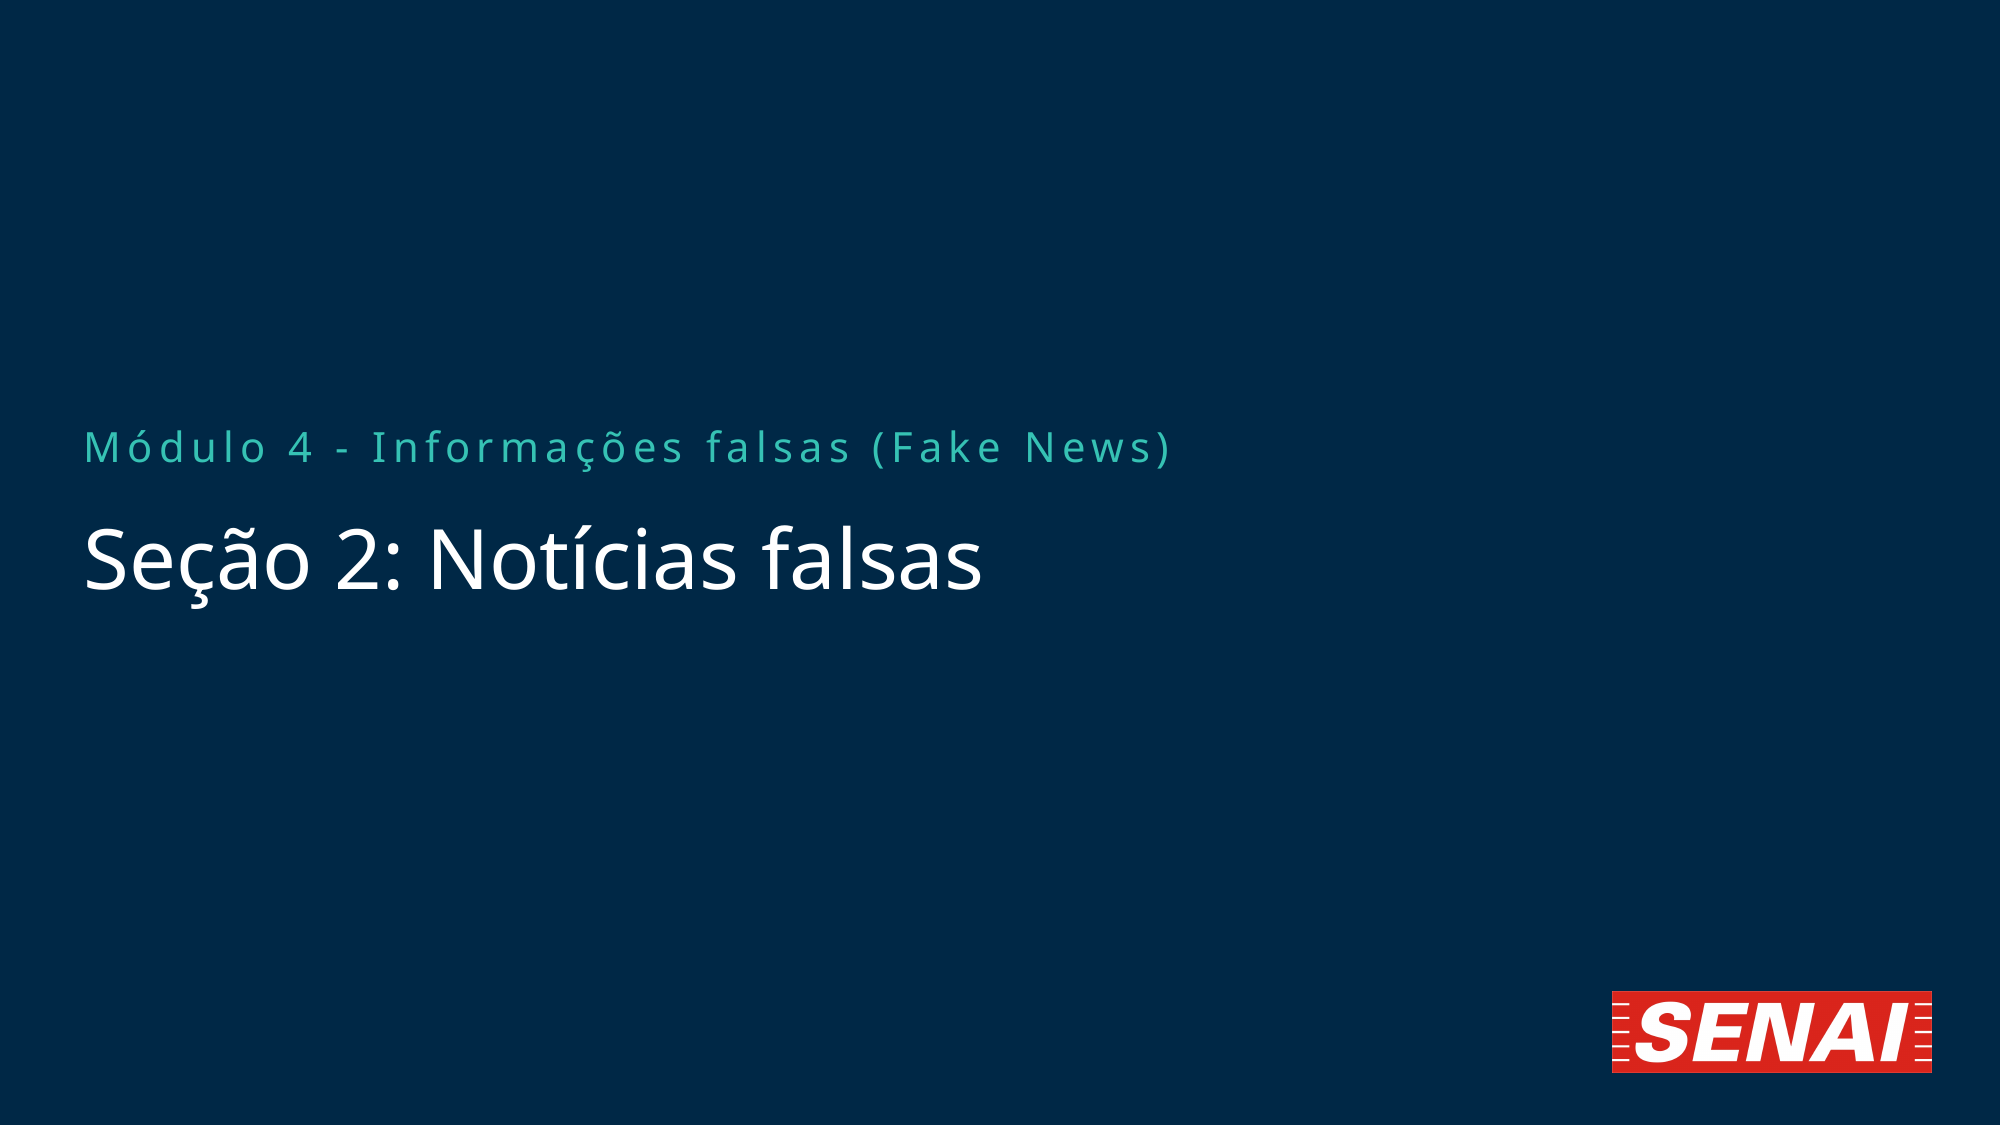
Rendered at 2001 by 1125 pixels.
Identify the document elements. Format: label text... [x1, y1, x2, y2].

title Seção 2: Notícias falsas [68, 523, 1932, 602]
list Módulo 4 - Informações falsas (Fake News) [68, 418, 1391, 500]
picture [1612, 991, 1932, 1073]
